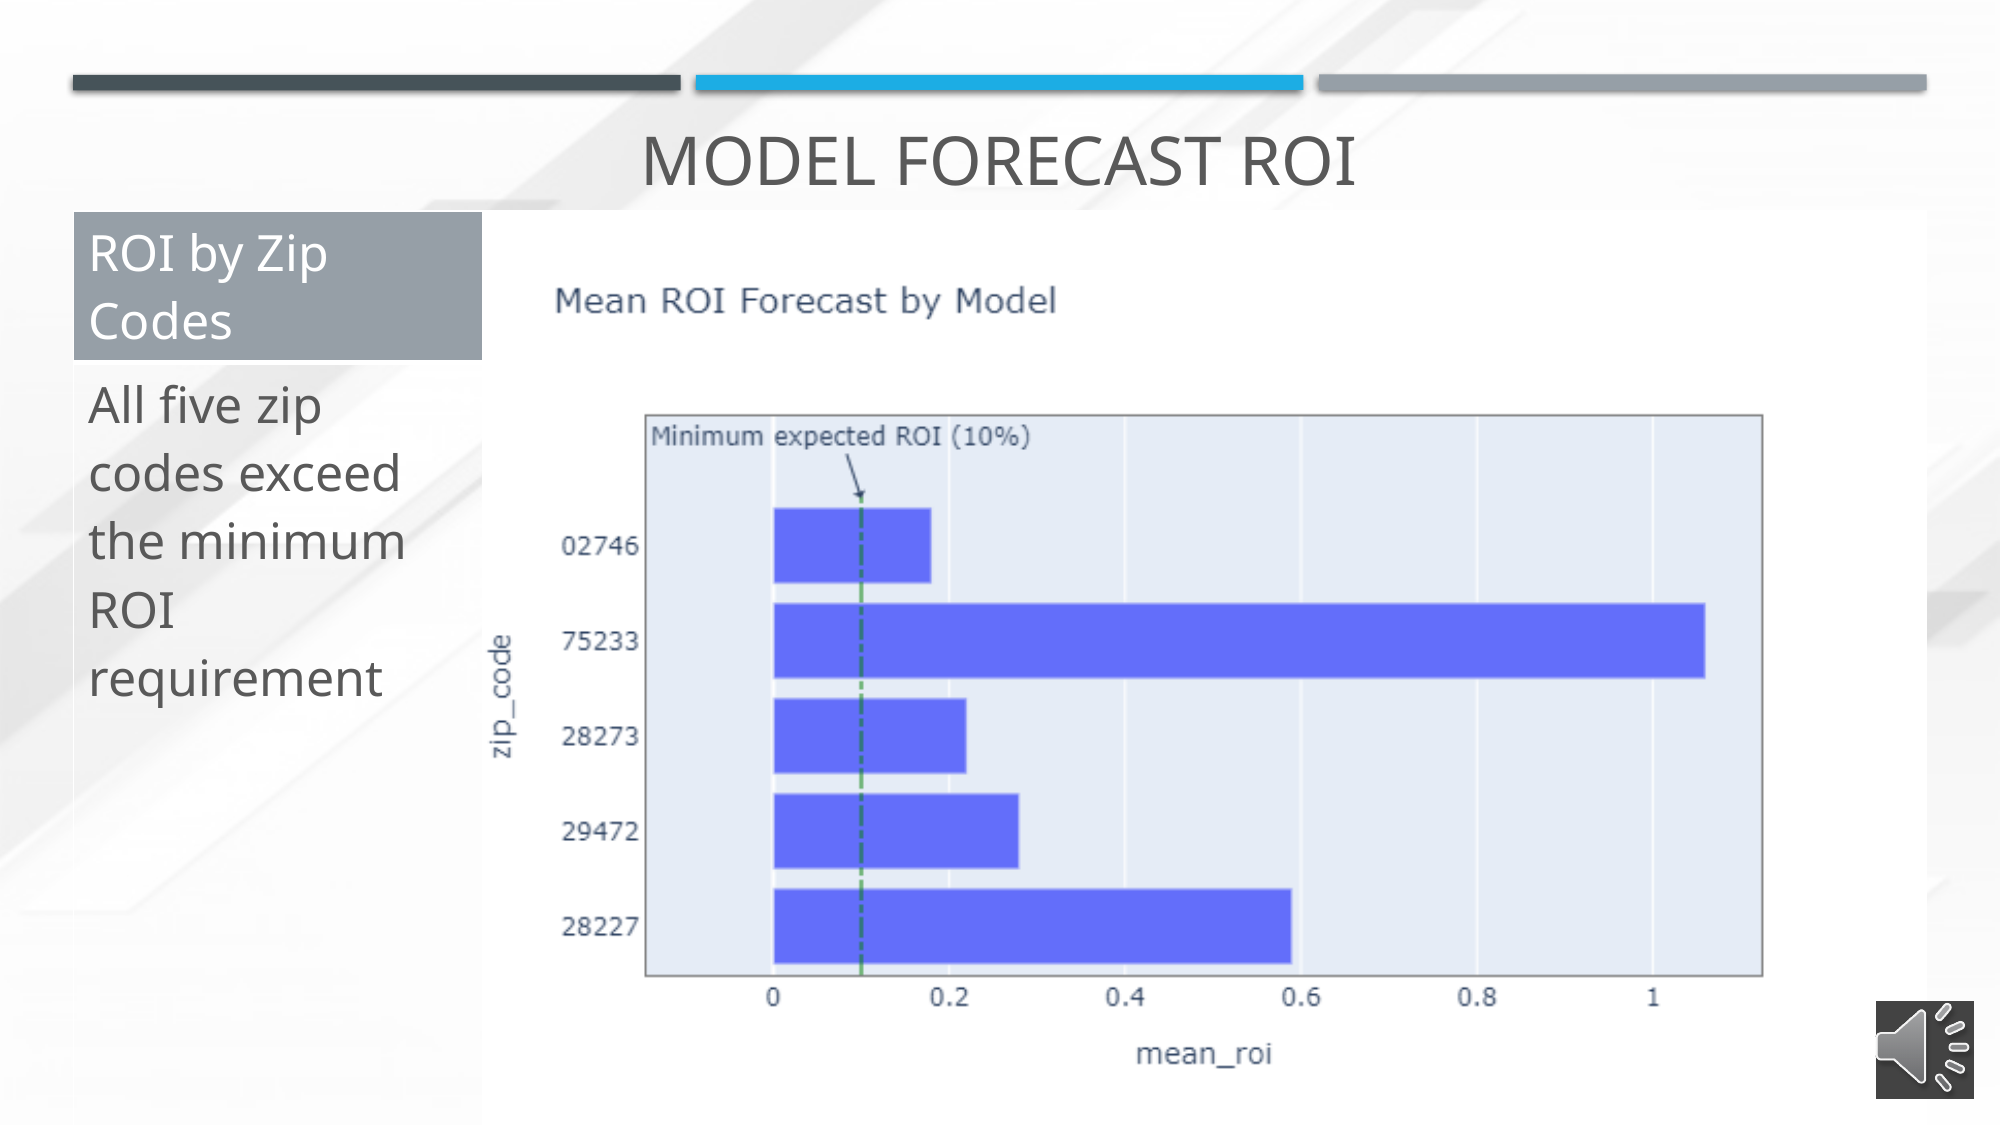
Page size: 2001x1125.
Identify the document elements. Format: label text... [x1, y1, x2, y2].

table_cell All five zip codes exceed the minimum ROI requirement [74, 365, 482, 1125]
title Model Forecast ROI [94, 104, 1904, 213]
table_header [484, 212, 1925, 1125]
table_header ROI by Zip Codes [74, 212, 482, 360]
picture [1874, 999, 1976, 1101]
